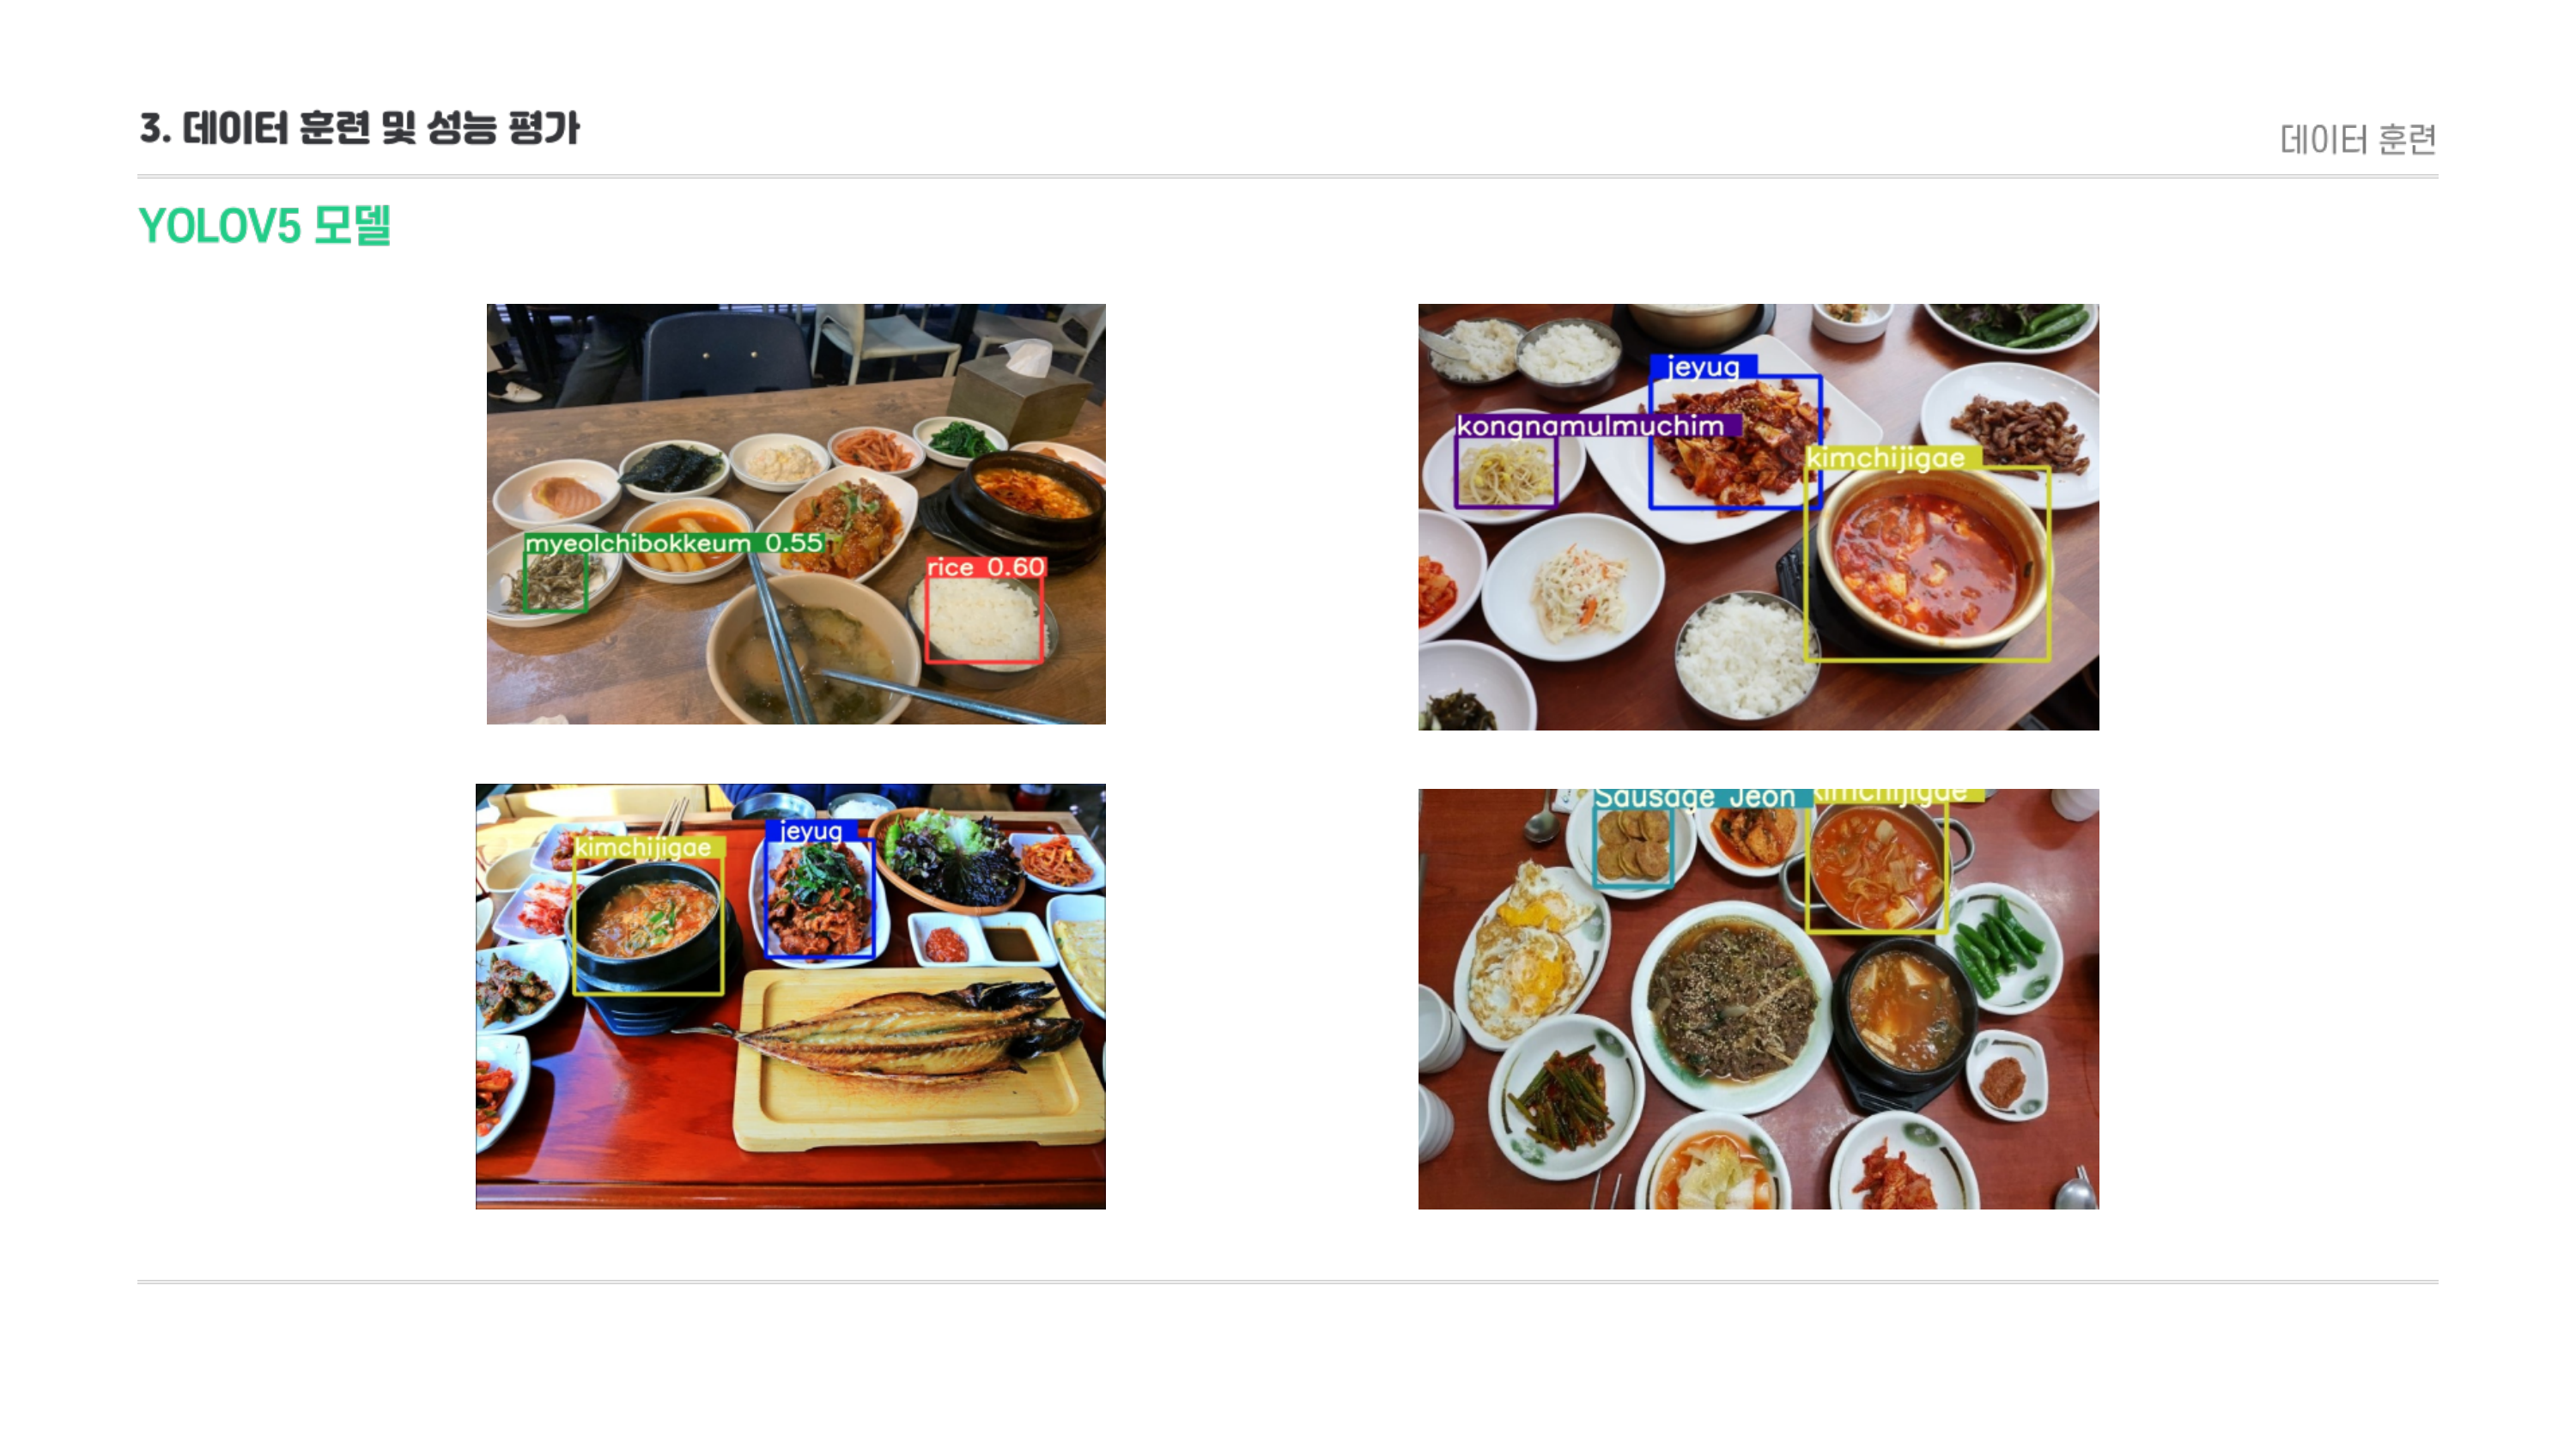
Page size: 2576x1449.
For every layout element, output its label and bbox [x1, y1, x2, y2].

picture [134, 94, 598, 163]
text_box [487, 304, 1106, 724]
picture [1880, 102, 2453, 170]
text_box [476, 783, 1106, 1210]
picture [131, 188, 414, 266]
text_box [137, 171, 2439, 180]
text_box [1419, 789, 2099, 1210]
text_box [137, 1277, 2439, 1286]
text_box [1419, 304, 2099, 731]
